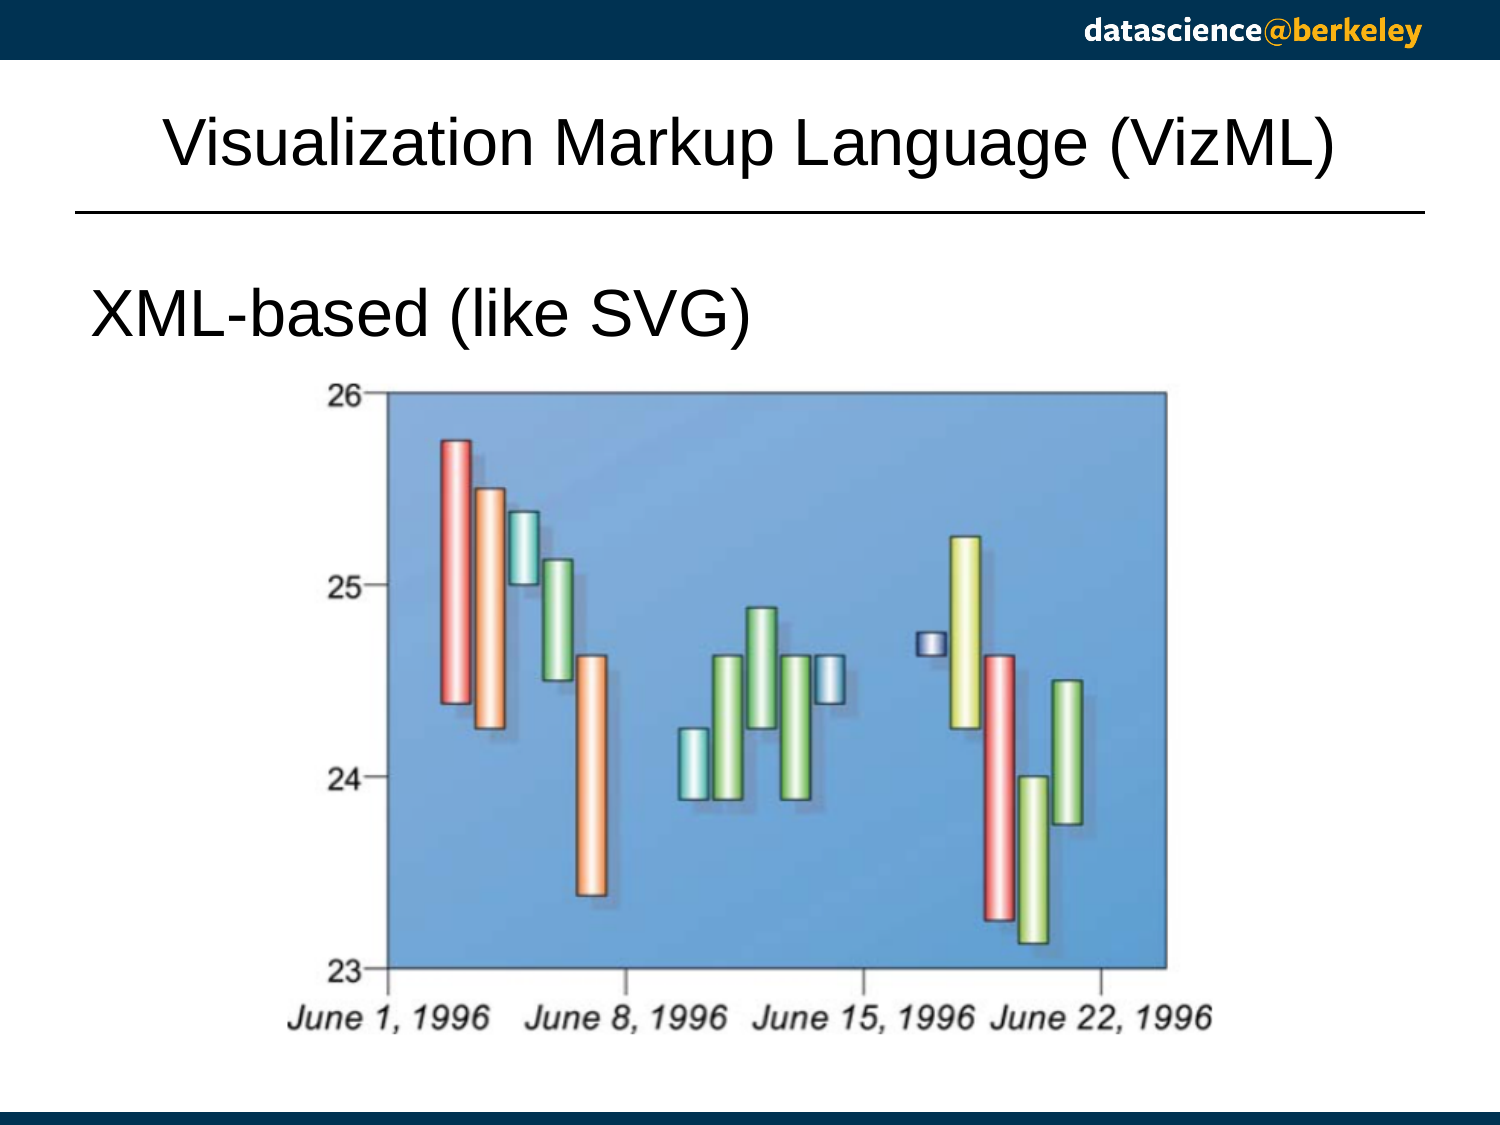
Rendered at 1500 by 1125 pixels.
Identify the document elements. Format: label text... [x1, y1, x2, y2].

title Visualization Markup Language (VizML) [75, 45, 1425, 233]
picture [1079, 10, 1431, 52]
picture [268, 355, 1232, 1046]
list XML-based (like SVG) [75, 262, 1425, 1005]
